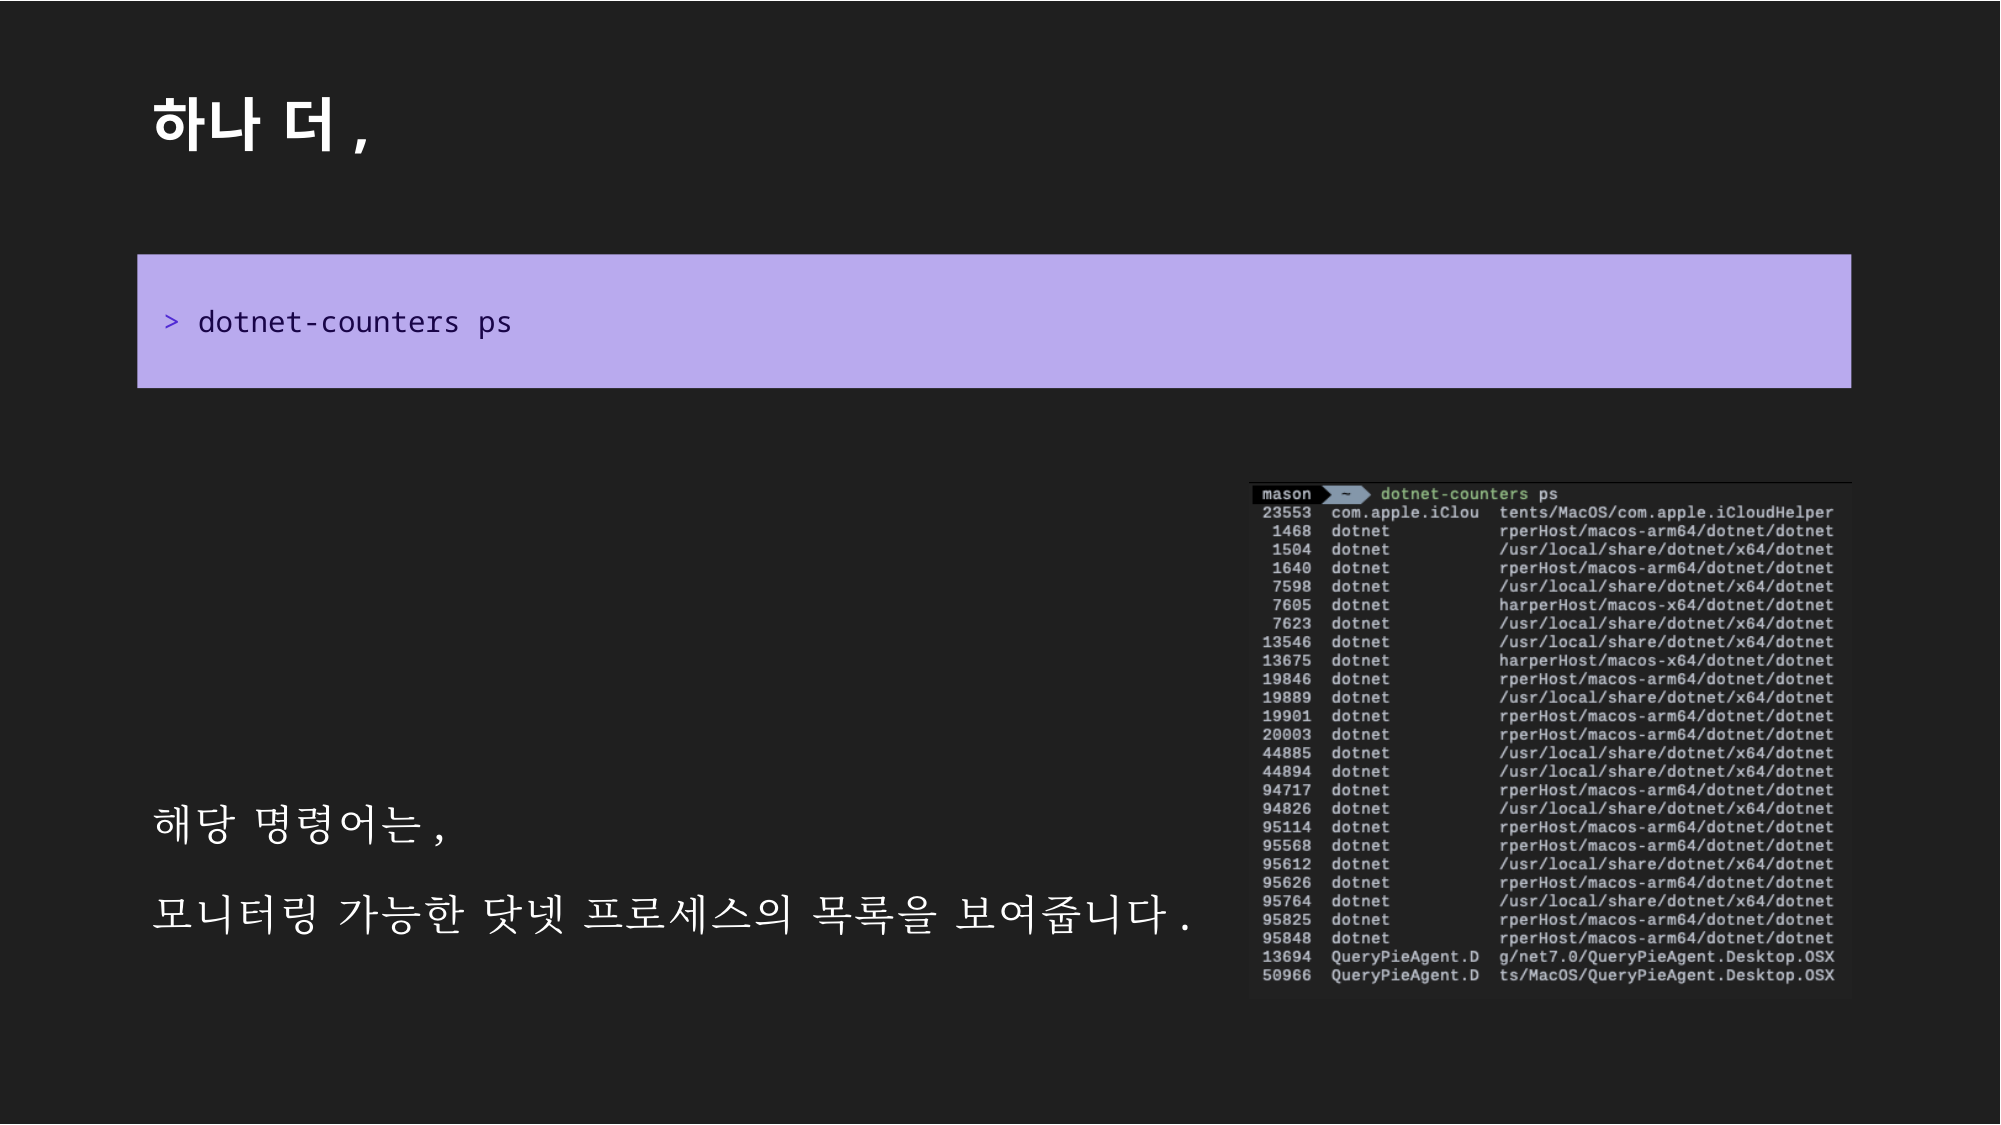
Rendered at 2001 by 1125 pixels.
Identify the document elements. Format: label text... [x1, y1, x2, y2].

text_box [137, 254, 1852, 389]
text_box 해당 명령어는, 모니터링 가능한 닷넷 프로세스의 목록을 보여줍니다. [137, 744, 1249, 999]
title 하나 더, [137, 0, 1852, 254]
picture [0, 1, 2000, 1124]
